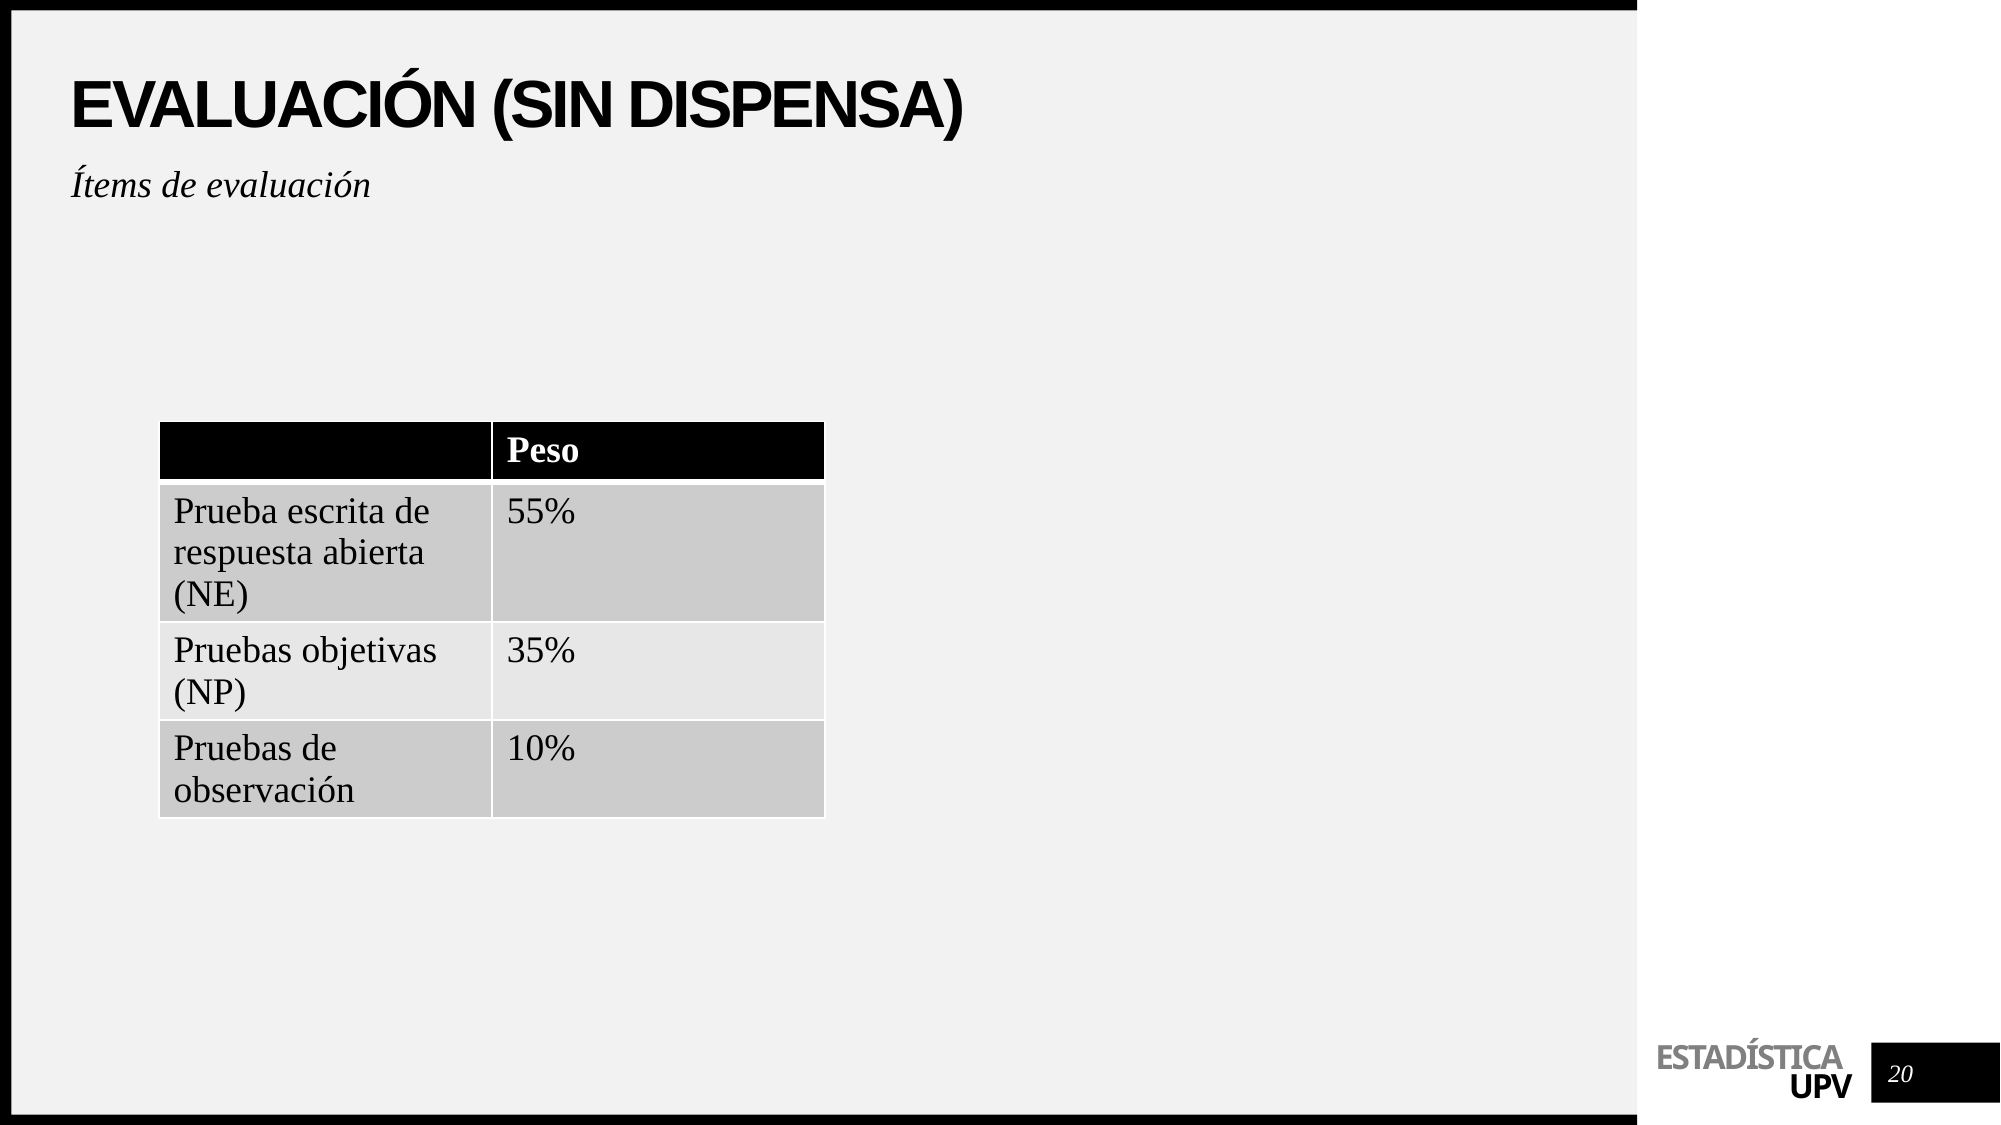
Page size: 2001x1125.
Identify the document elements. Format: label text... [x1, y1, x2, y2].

table_cell Pruebas de observación [160, 721, 491, 817]
table_cell Pruebas objetivas (NP) [160, 623, 491, 719]
title Evaluación (SIN DISPENSA) [70, 70, 1580, 142]
table_cell 55% [493, 485, 824, 621]
table_header [160, 422, 491, 479]
list Ítems de evaluación [70, 165, 1580, 225]
table_cell Prueba escrita de respuesta abierta (NE) [160, 485, 491, 621]
slide_number 20 [1877, 1050, 1924, 1096]
table_header Peso [493, 422, 824, 479]
table_cell 35% [493, 623, 824, 719]
table_cell 10% [493, 721, 824, 817]
list [70, 248, 1580, 1016]
